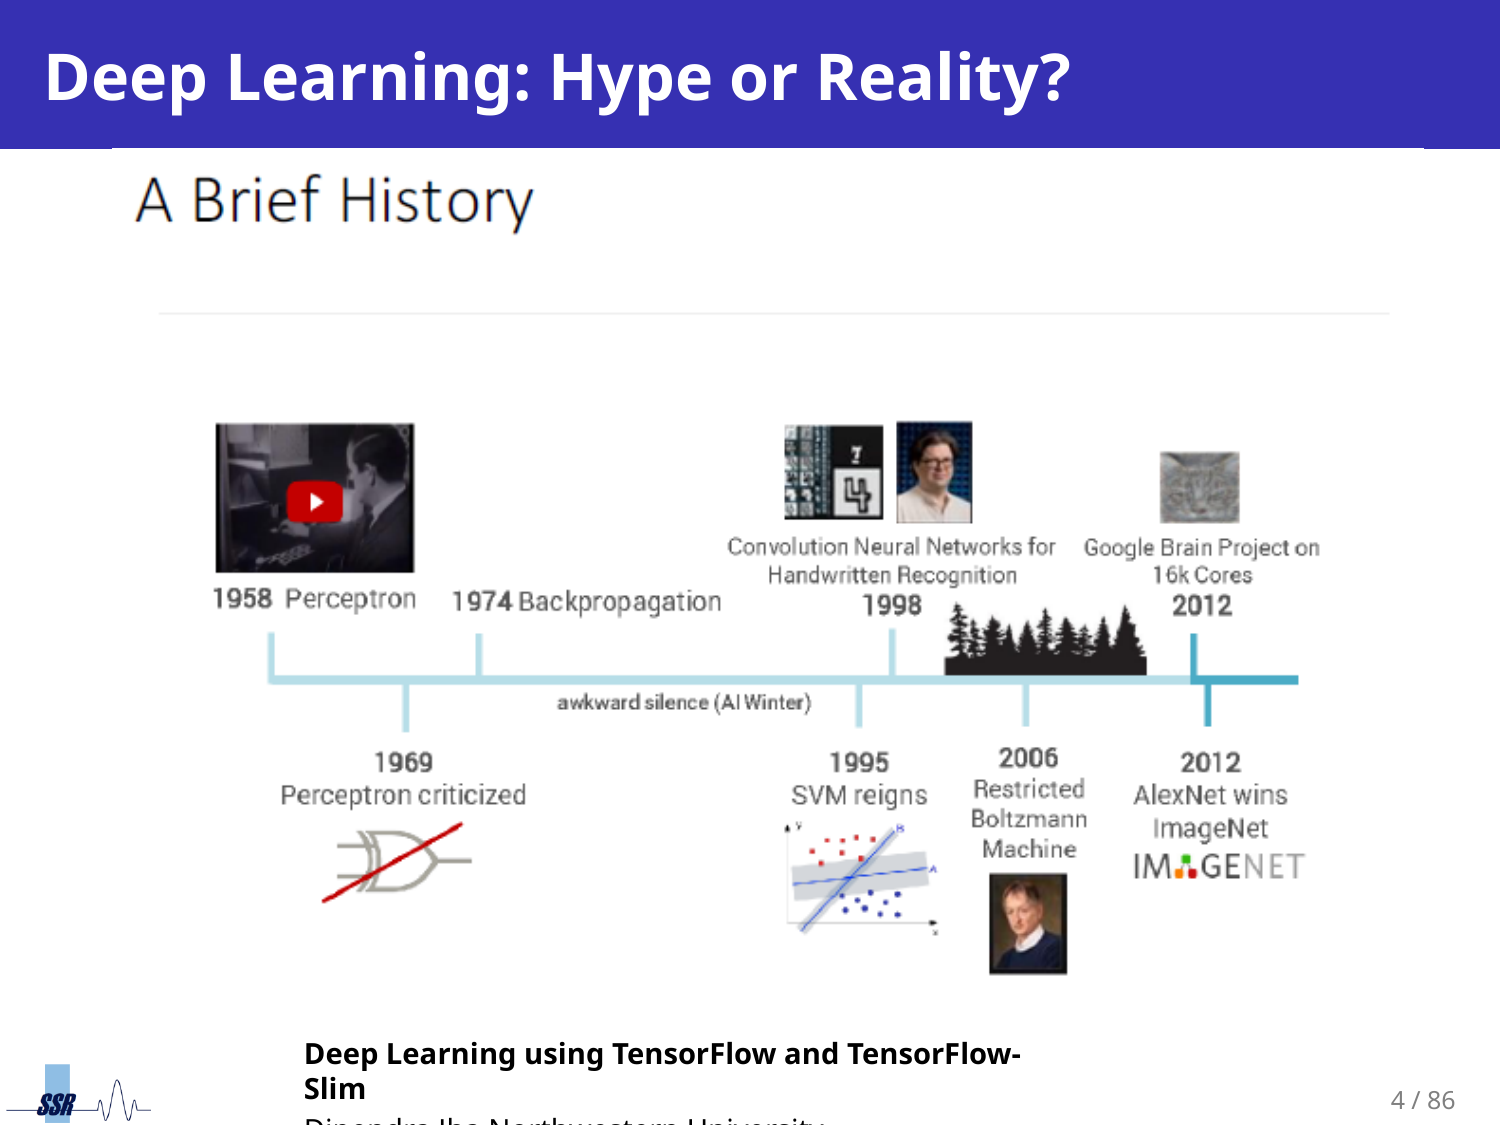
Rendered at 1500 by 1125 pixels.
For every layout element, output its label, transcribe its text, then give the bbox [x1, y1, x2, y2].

title Deep Learning: Hype or Reality? [0, 0, 1500, 151]
picture [1, 1062, 151, 1125]
picture [111, 148, 1424, 1044]
text_box Deep Learning using TensorFlow and TensorFlow-Slim Dipendra Jha Northwestern University [289, 1052, 1040, 1125]
